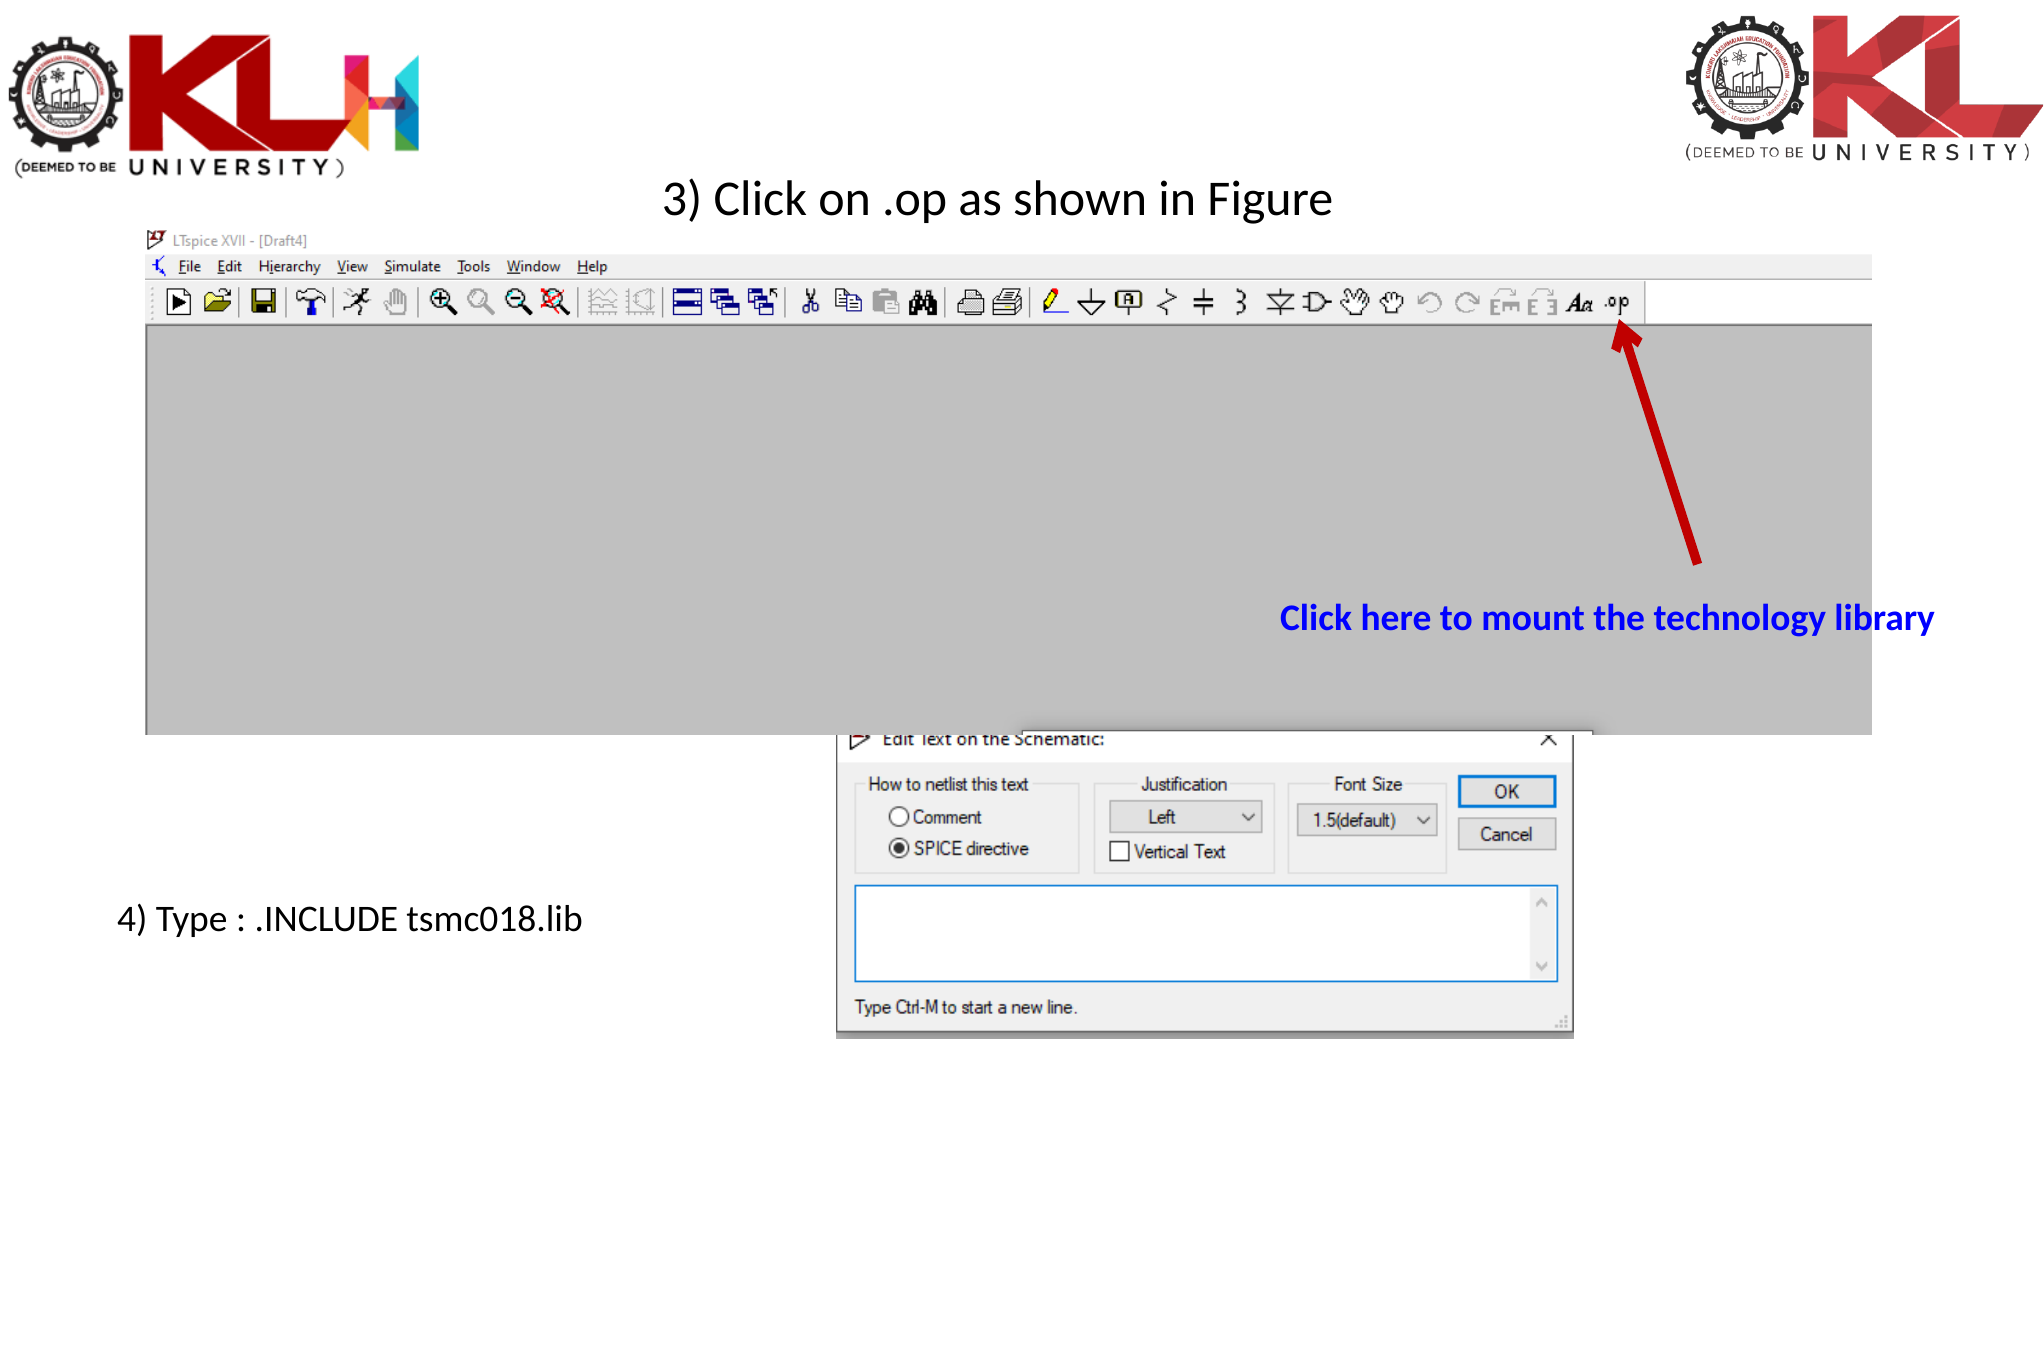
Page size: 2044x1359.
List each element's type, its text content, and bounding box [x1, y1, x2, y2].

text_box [1535, 402, 1781, 481]
picture [1686, 15, 2044, 161]
text_box 4) Type : .INCLUDE tsmc018.lib [102, 886, 598, 947]
picture [0, 1, 433, 207]
text_box 3) Click on .op as shown in Figure [647, 158, 1349, 229]
picture [145, 229, 1872, 1039]
text_box Click here to mount the technology library [1872, 585, 1951, 646]
